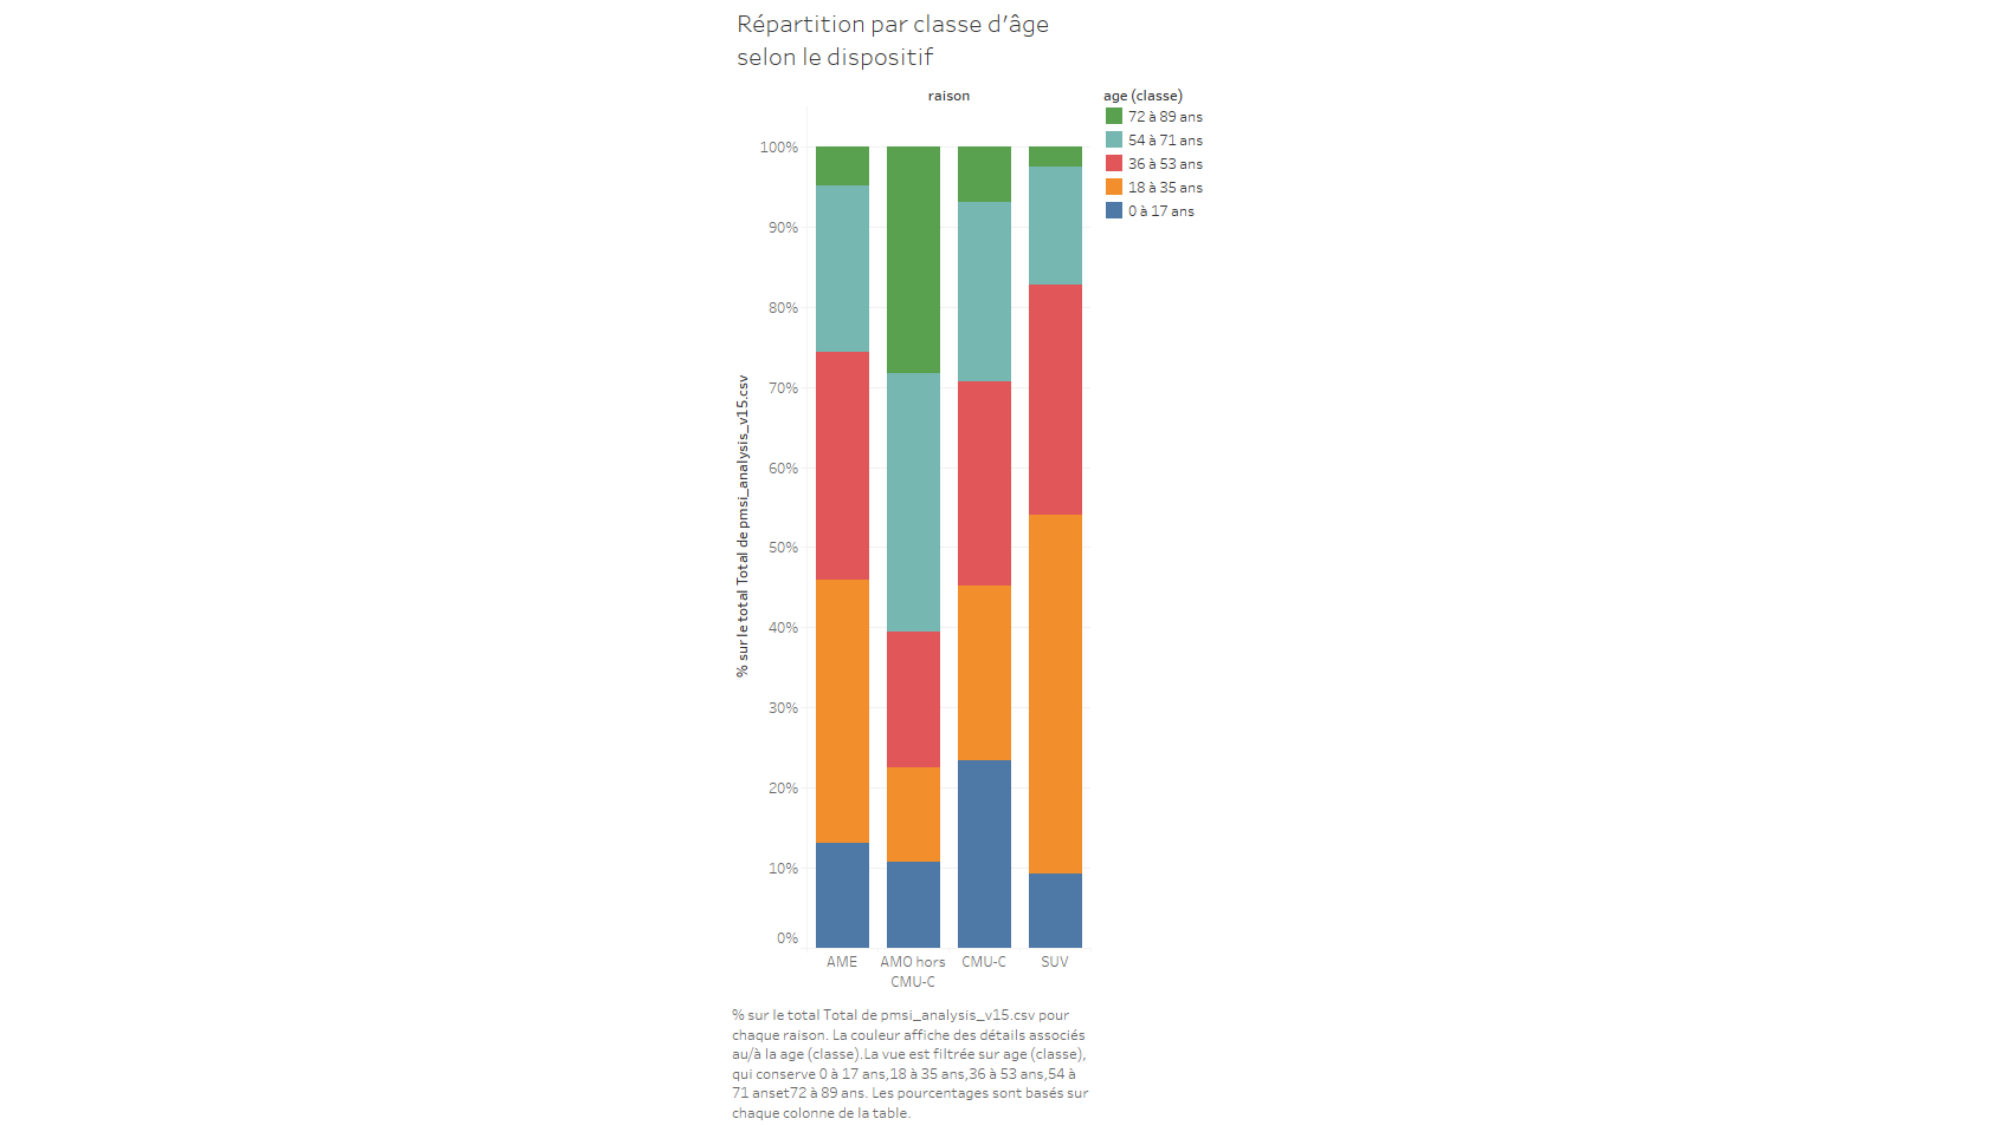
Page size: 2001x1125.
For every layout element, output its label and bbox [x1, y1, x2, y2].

picture [732, 0, 1268, 1125]
